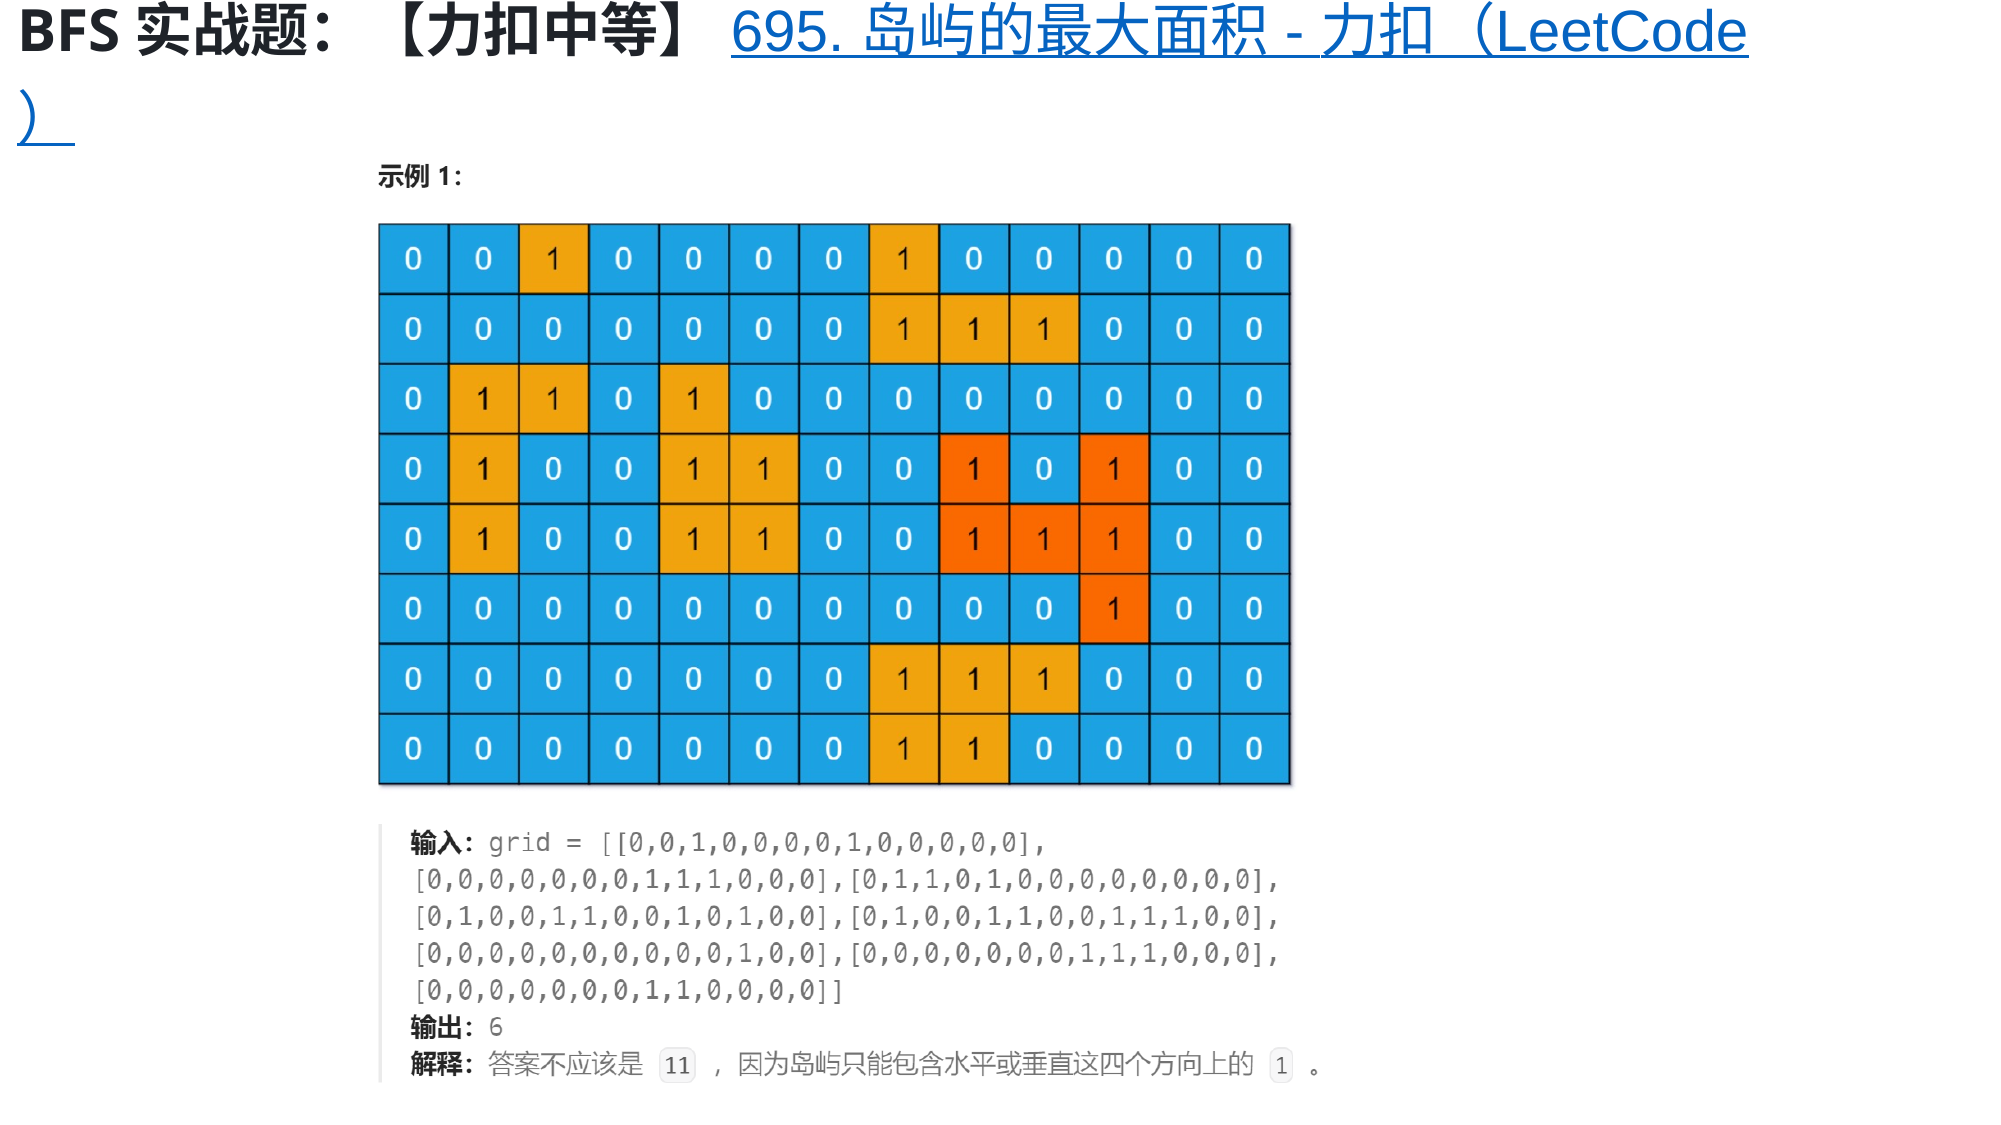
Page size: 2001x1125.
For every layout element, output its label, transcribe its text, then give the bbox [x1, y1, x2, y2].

picture [369, 146, 1483, 1096]
text_box BFS实战题：【力扣中等】695. 岛屿的最大面积 - 力扣（LeetCode） [17, 0, 1799, 127]
